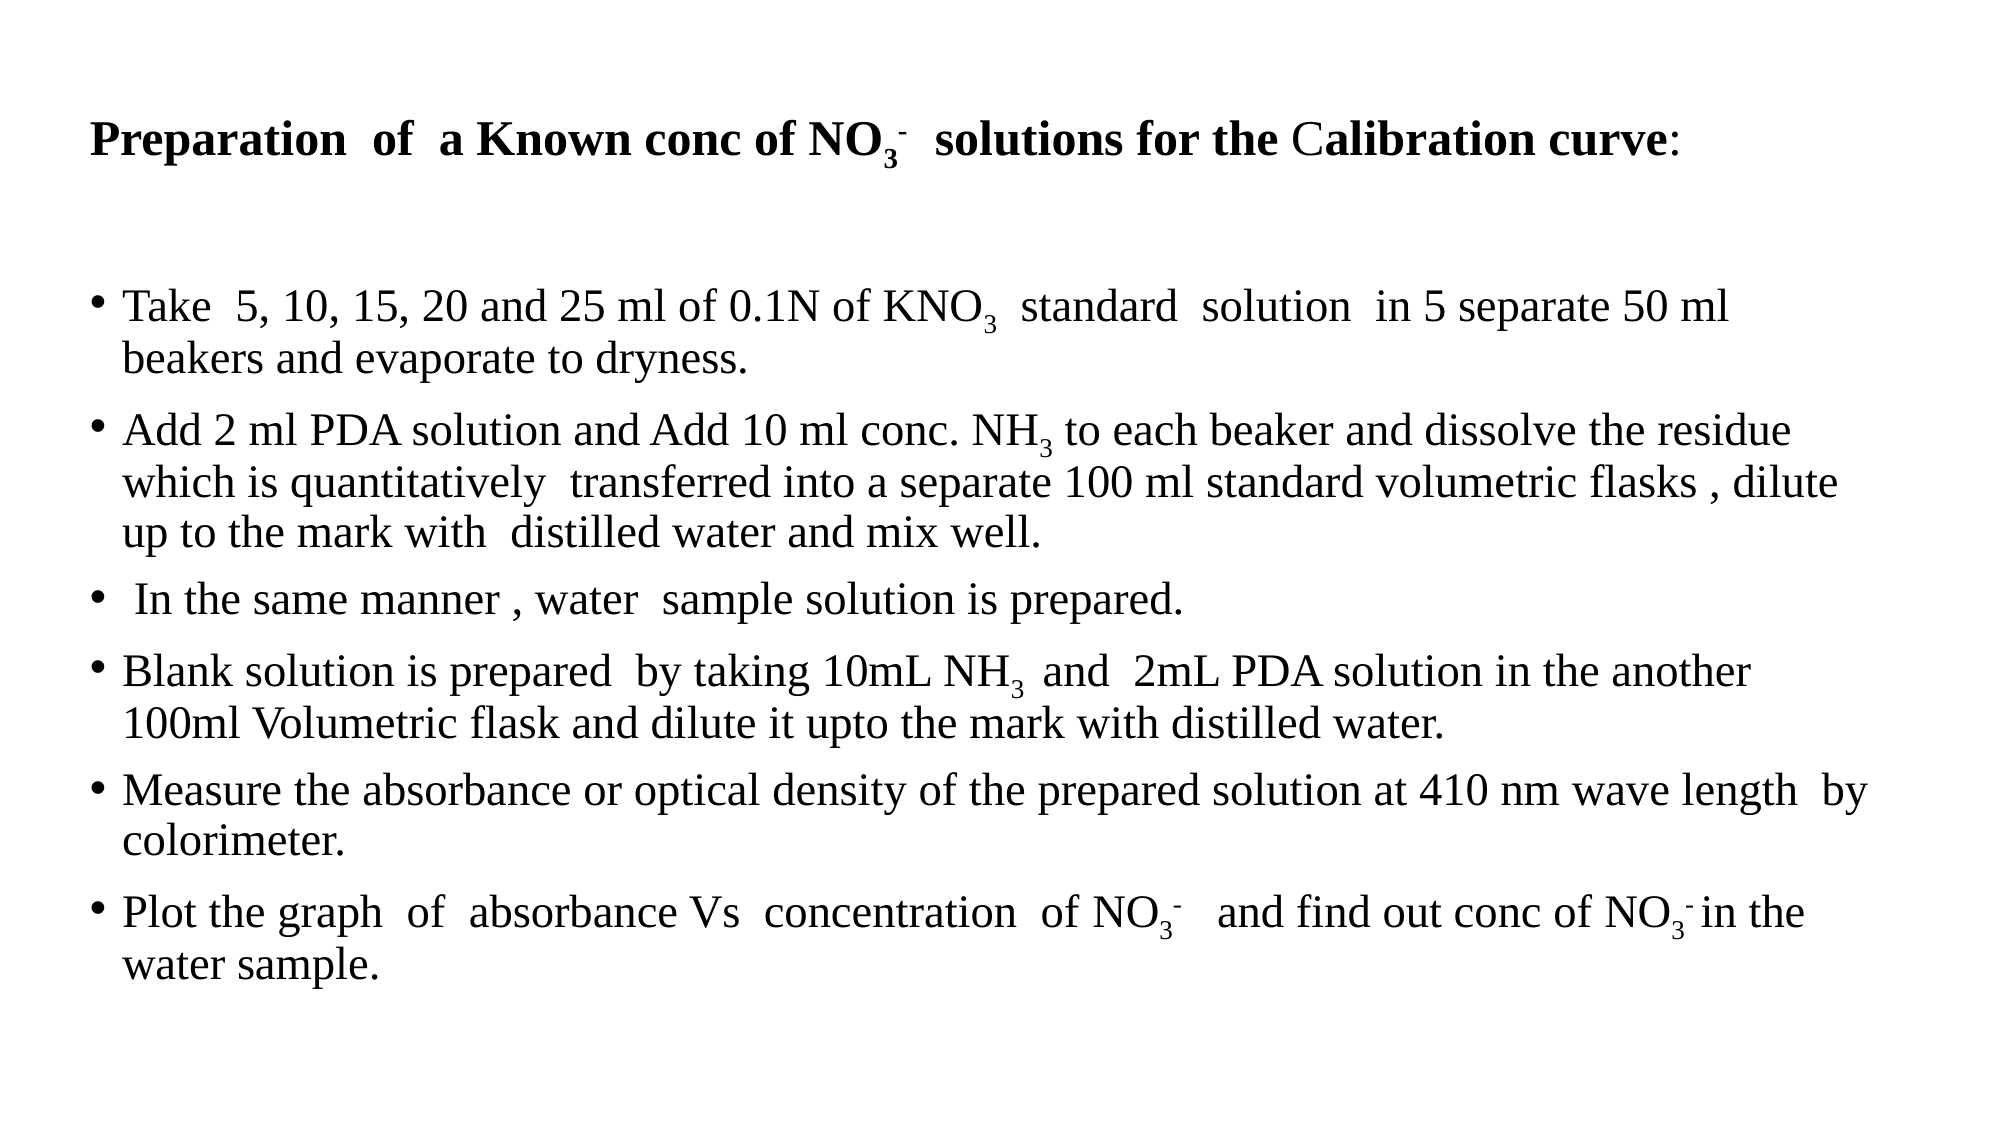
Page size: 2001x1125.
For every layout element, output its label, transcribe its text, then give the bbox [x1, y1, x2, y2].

text_box Preparation of a Known conc of NO3- solutions for the Calibration curve: [74, 45, 1771, 161]
text_box Take 5, 10, 15, 20 and 25 ml of 0.1N of KNO3 standard solution in 5 separate 50 ml beakers and evaporate to dryness. Add 2 ml PDA solution and Add 10 ml conc. NH3 to each beaker and dissolve the residue which is quantitatively transferred into a separate 100 ml standard volumetric flasks , dilute up to the mark with distilled water and mix well. In the same manner , water sample solution is prepared. Blank solution is prepared by taking 10mL NH3 and 2mL PDA solution in the another 100ml Volumetric flask and dilute it upto the mark with distilled water. Measure the absorbance or optical density of the prepared solution at 410 nm wave length by colorimeter. Plot the graph of absorbance Vs concentration of NO3- and find out conc of NO3- in the water sample. [74, 196, 1892, 1005]
